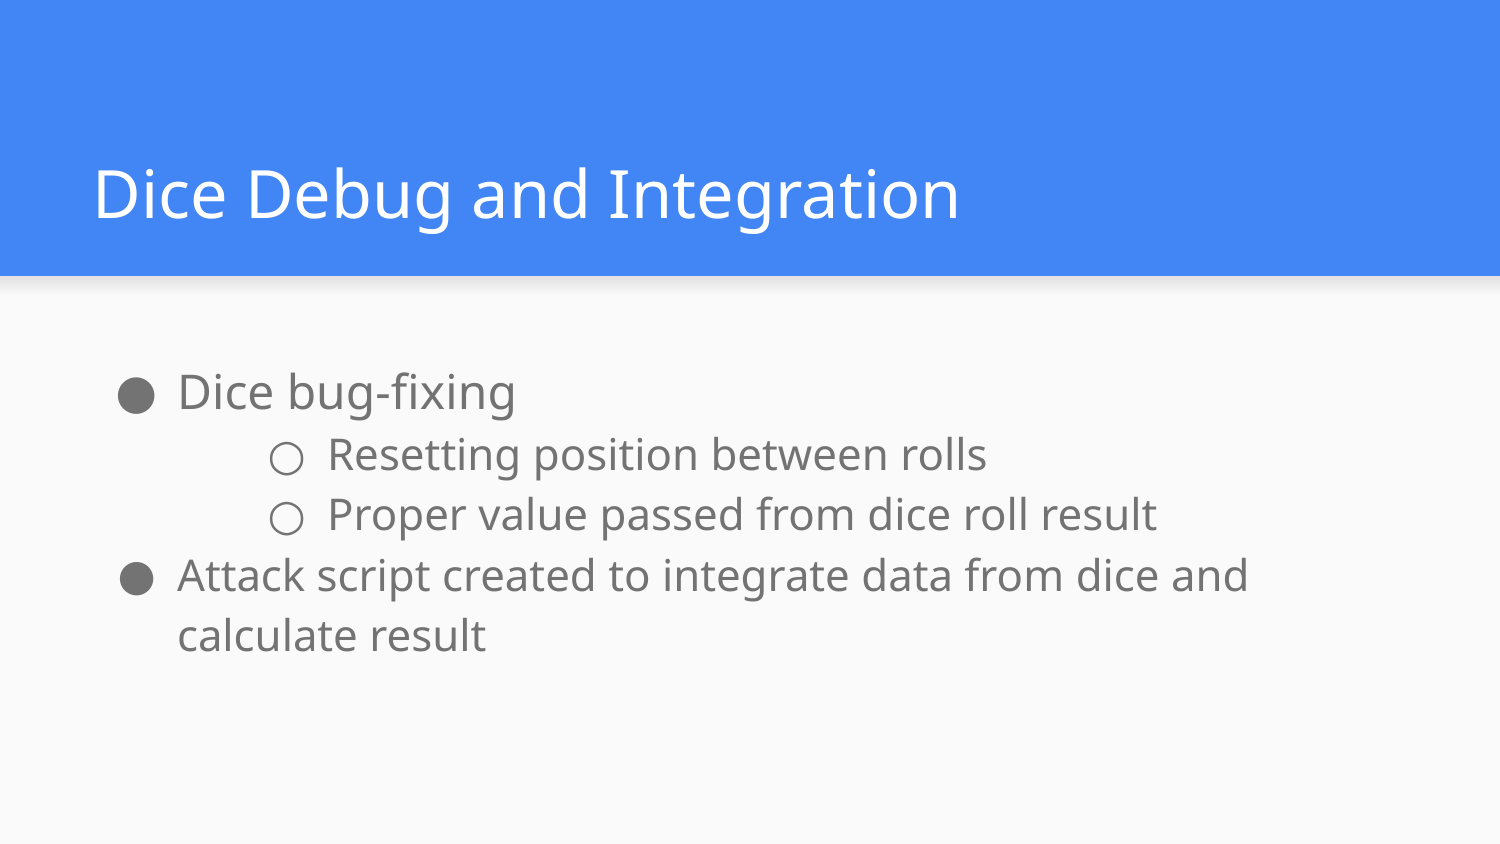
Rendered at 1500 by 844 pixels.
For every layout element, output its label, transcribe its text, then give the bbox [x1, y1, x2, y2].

title Dice Debug and Integration [77, 121, 1427, 248]
list Dice bug-fixing Resetting position between rolls Proper value passed from dice roll result Attack script created to integrate data from dice and calculate result [86, 247, 1417, 638]
